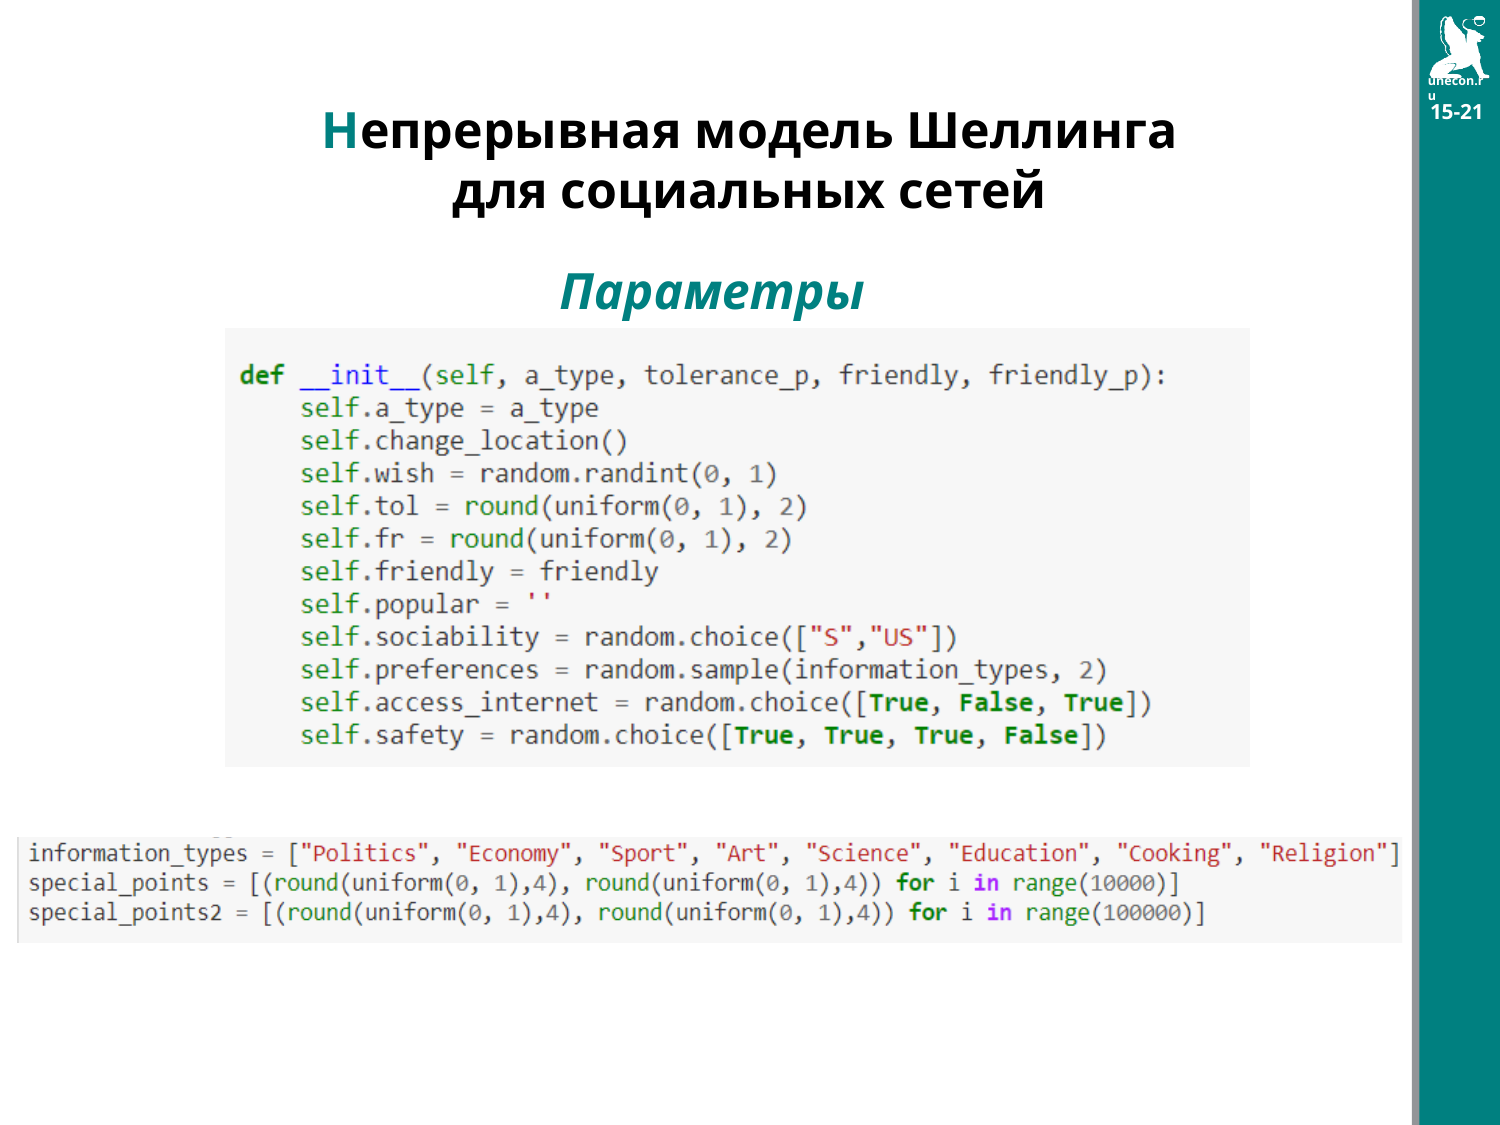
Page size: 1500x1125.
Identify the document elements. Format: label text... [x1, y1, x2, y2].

picture [9, 837, 1403, 943]
text_box Непрерывная модель Шеллинга для социальных сетей [307, 90, 1193, 226]
picture [225, 328, 1250, 767]
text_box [1411, 0, 1500, 1125]
text_box Параметры [544, 252, 931, 328]
